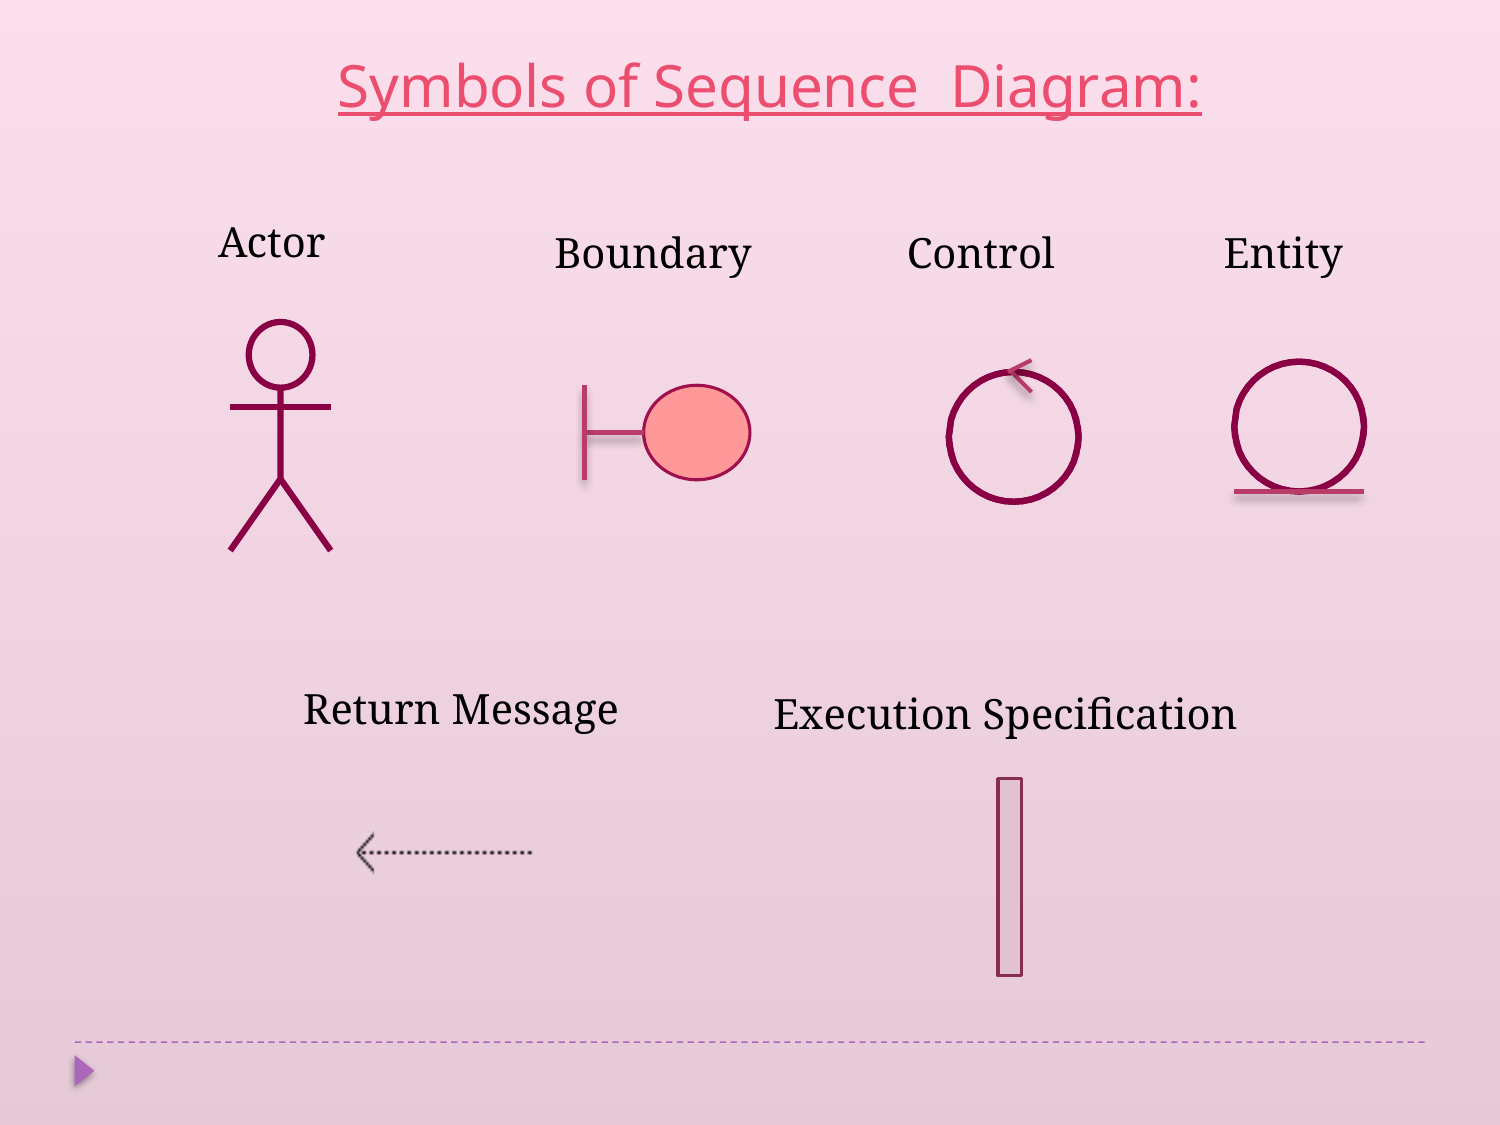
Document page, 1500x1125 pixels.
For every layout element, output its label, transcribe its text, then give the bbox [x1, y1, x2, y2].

text_box Entity [1208, 219, 1358, 285]
text_box [642, 383, 752, 482]
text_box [1007, 359, 1032, 373]
text_box [996, 777, 1023, 977]
picture [338, 816, 550, 894]
text_box Boundary [539, 219, 767, 285]
text_box Actor [203, 208, 341, 273]
text_box [230, 390, 331, 551]
text_box Control [892, 219, 1070, 285]
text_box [1011, 383, 1032, 393]
text_box [247, 320, 315, 390]
text_box Execution Specification [758, 680, 1253, 746]
text_box Symbols of Sequence Diagram: [323, 41, 1218, 127]
text_box Return Message [288, 675, 634, 741]
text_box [1233, 361, 1365, 491]
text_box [948, 371, 1079, 503]
